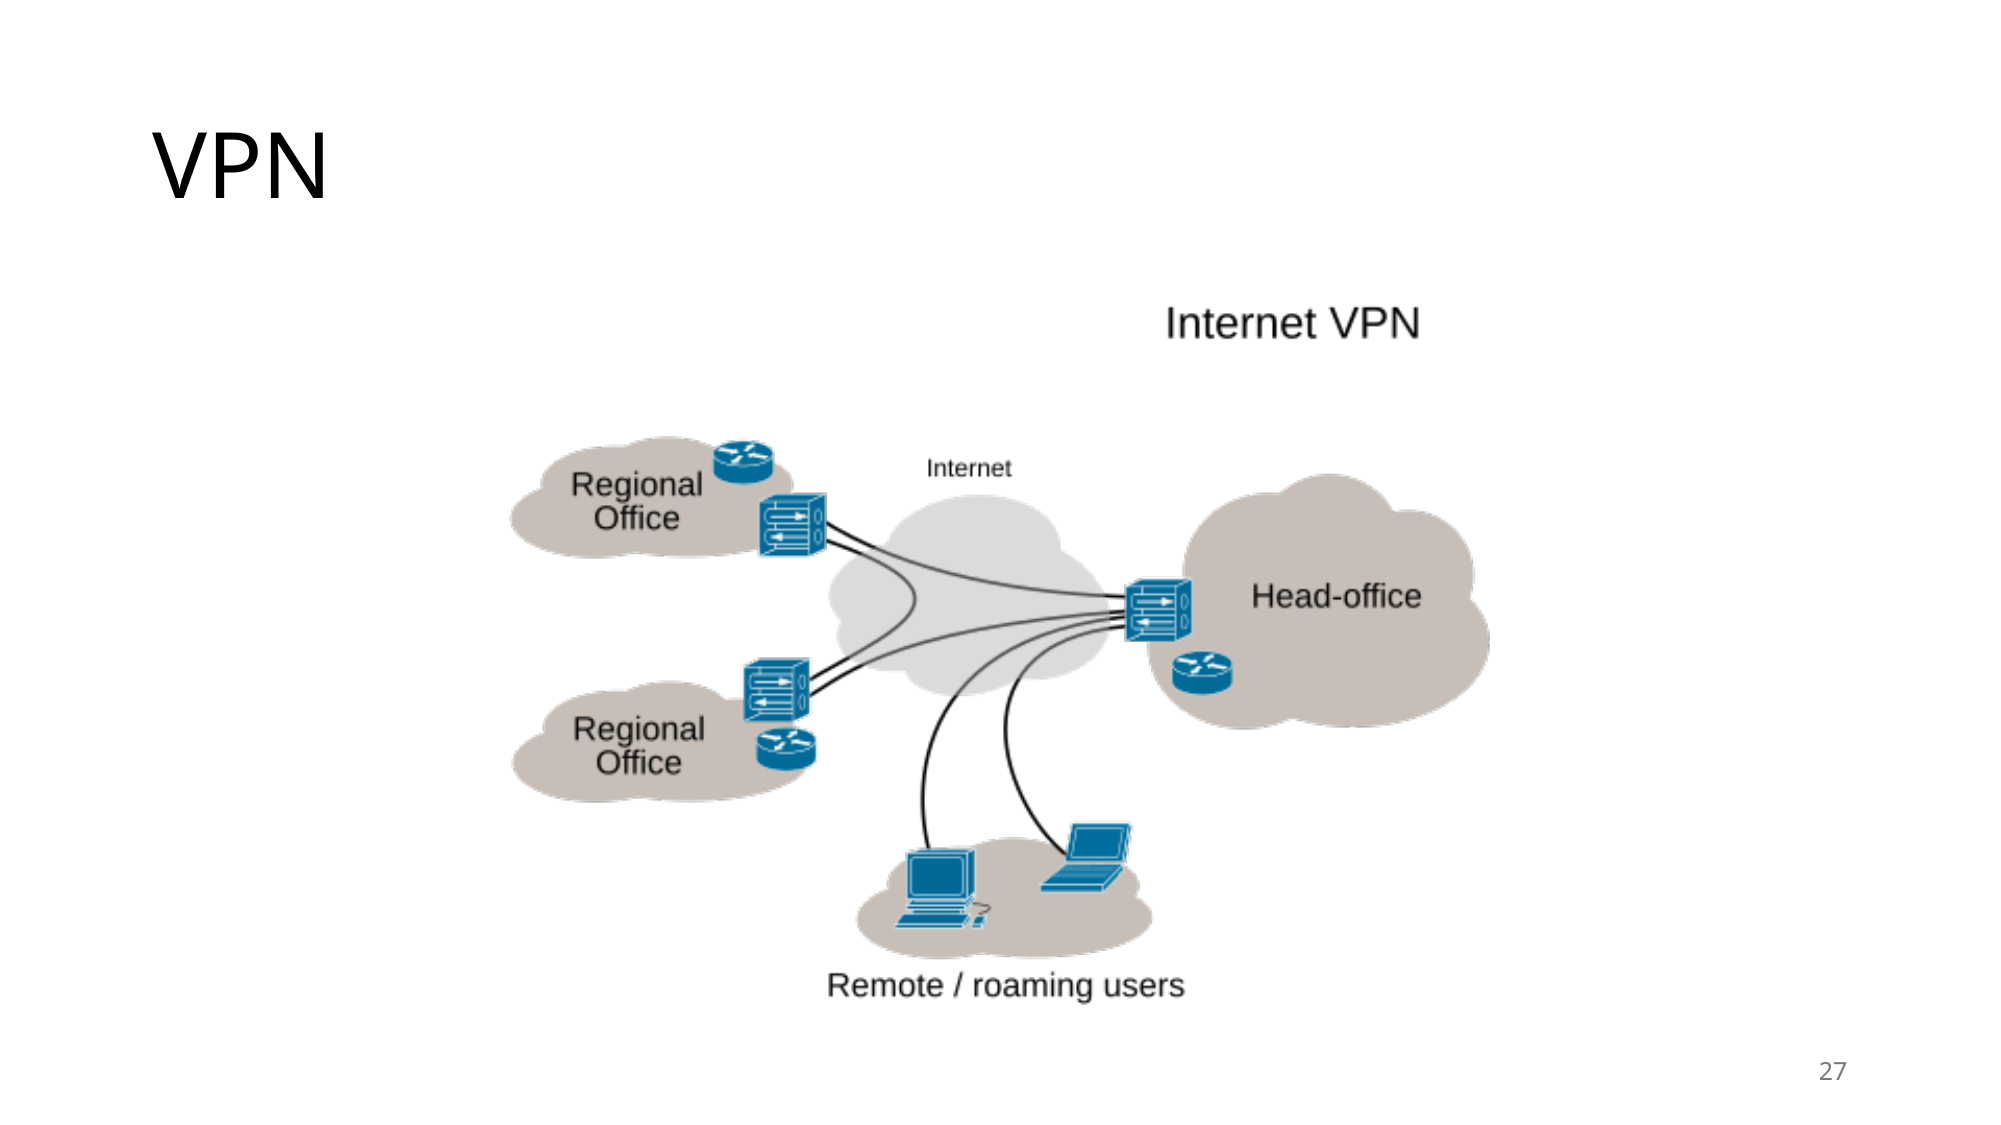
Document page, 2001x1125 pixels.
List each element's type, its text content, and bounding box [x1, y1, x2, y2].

title VPN [137, 59, 1863, 278]
slide_number 27 [1412, 1042, 1863, 1103]
picture [478, 287, 1522, 1026]
